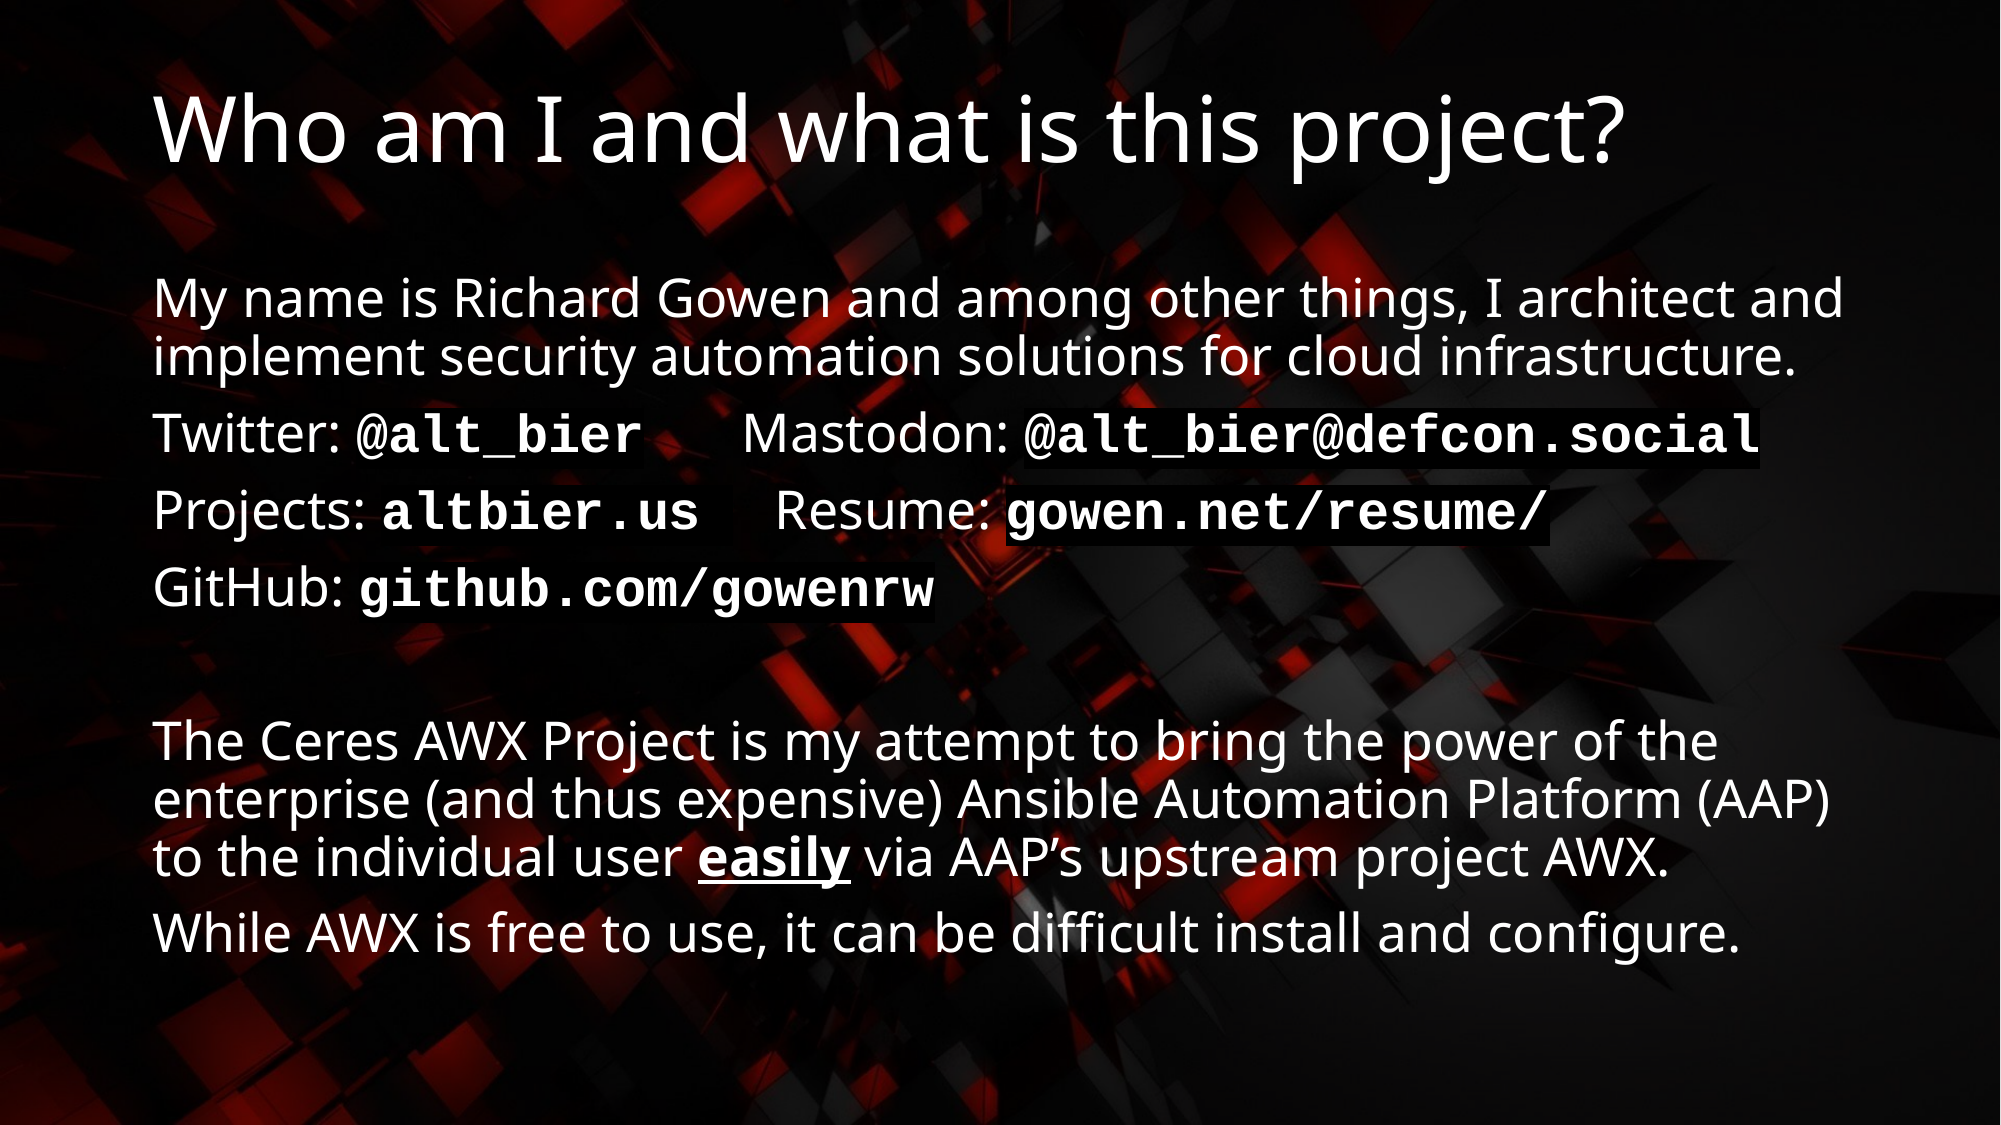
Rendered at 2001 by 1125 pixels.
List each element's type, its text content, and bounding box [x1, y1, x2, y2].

list My name is Richard Gowen and among other things, I architect and implement security automation solutions for cloud infrastructure. Twitter: @alt_bier Mastodon: @alt_bier@defcon.social Projects: altbier.us Resume: gowen.net/resume/ GitHub: github.com/gowenrw The Ceres AWX Project is my attempt to bring the power of the enterprise (and thus expensive) Ansible Automation Platform (AAP) to the individual user easily via AAP’s upstream project AWX. While AWX is free to use, it can be difficult install and configure. [137, 264, 1863, 1055]
picture [0, 0, 2001, 1125]
title Who am I and what is this project? [137, 24, 1863, 242]
